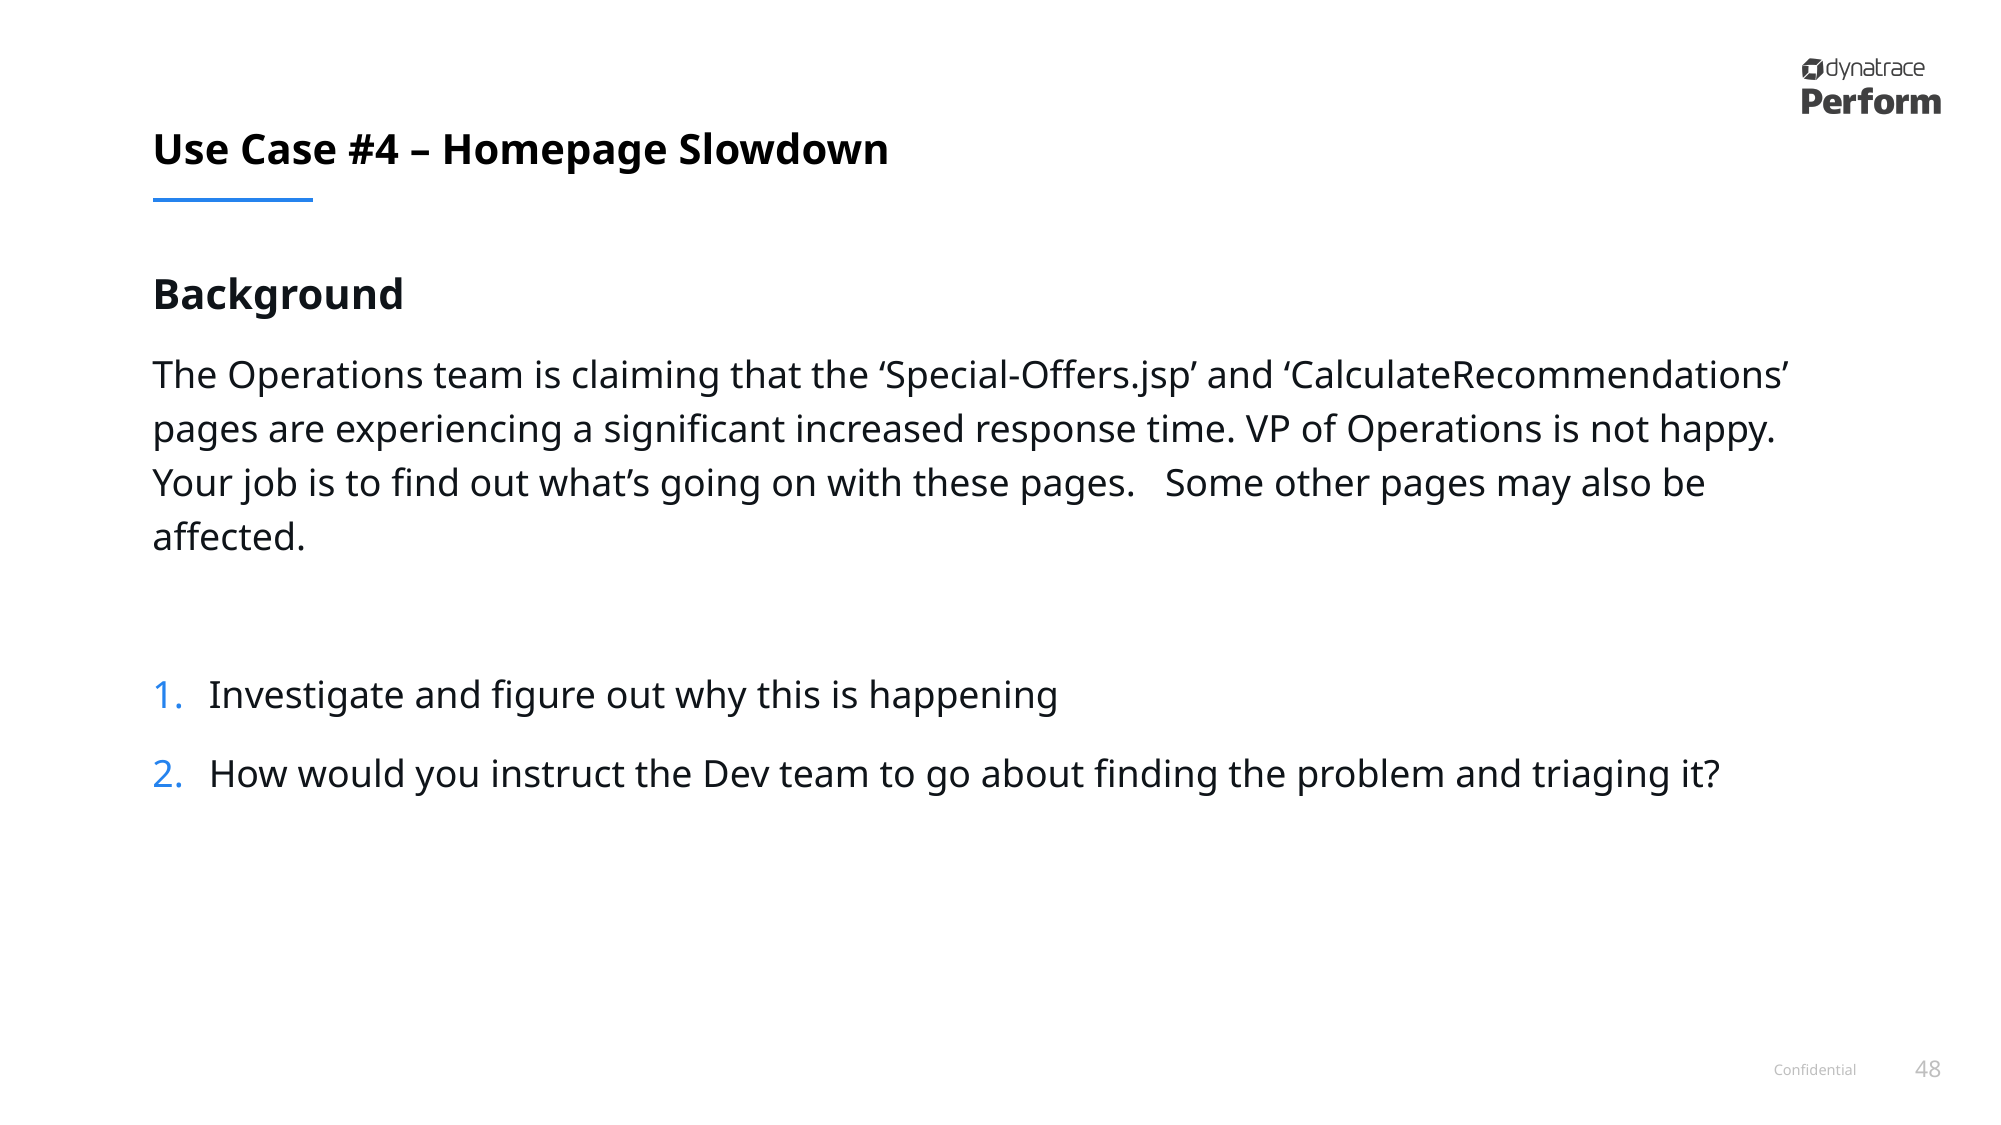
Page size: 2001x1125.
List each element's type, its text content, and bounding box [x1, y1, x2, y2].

title Use Case #4 – Homepage Slowdown [137, 59, 1863, 181]
list Background The Operations team is claiming that the ‘Special-Offers.jsp’ and ‘CalculateRecommendations’ pages are experiencing a significant increased response time. VP of Operations is not happy. Your job is to find out what’s going on with these pages. Some other pages may also be affected. Investigate and figure out why this is happening How would you instruct the Dev team to go about finding the problem and triaging it? [137, 249, 1863, 1014]
picture [1797, 51, 1944, 125]
